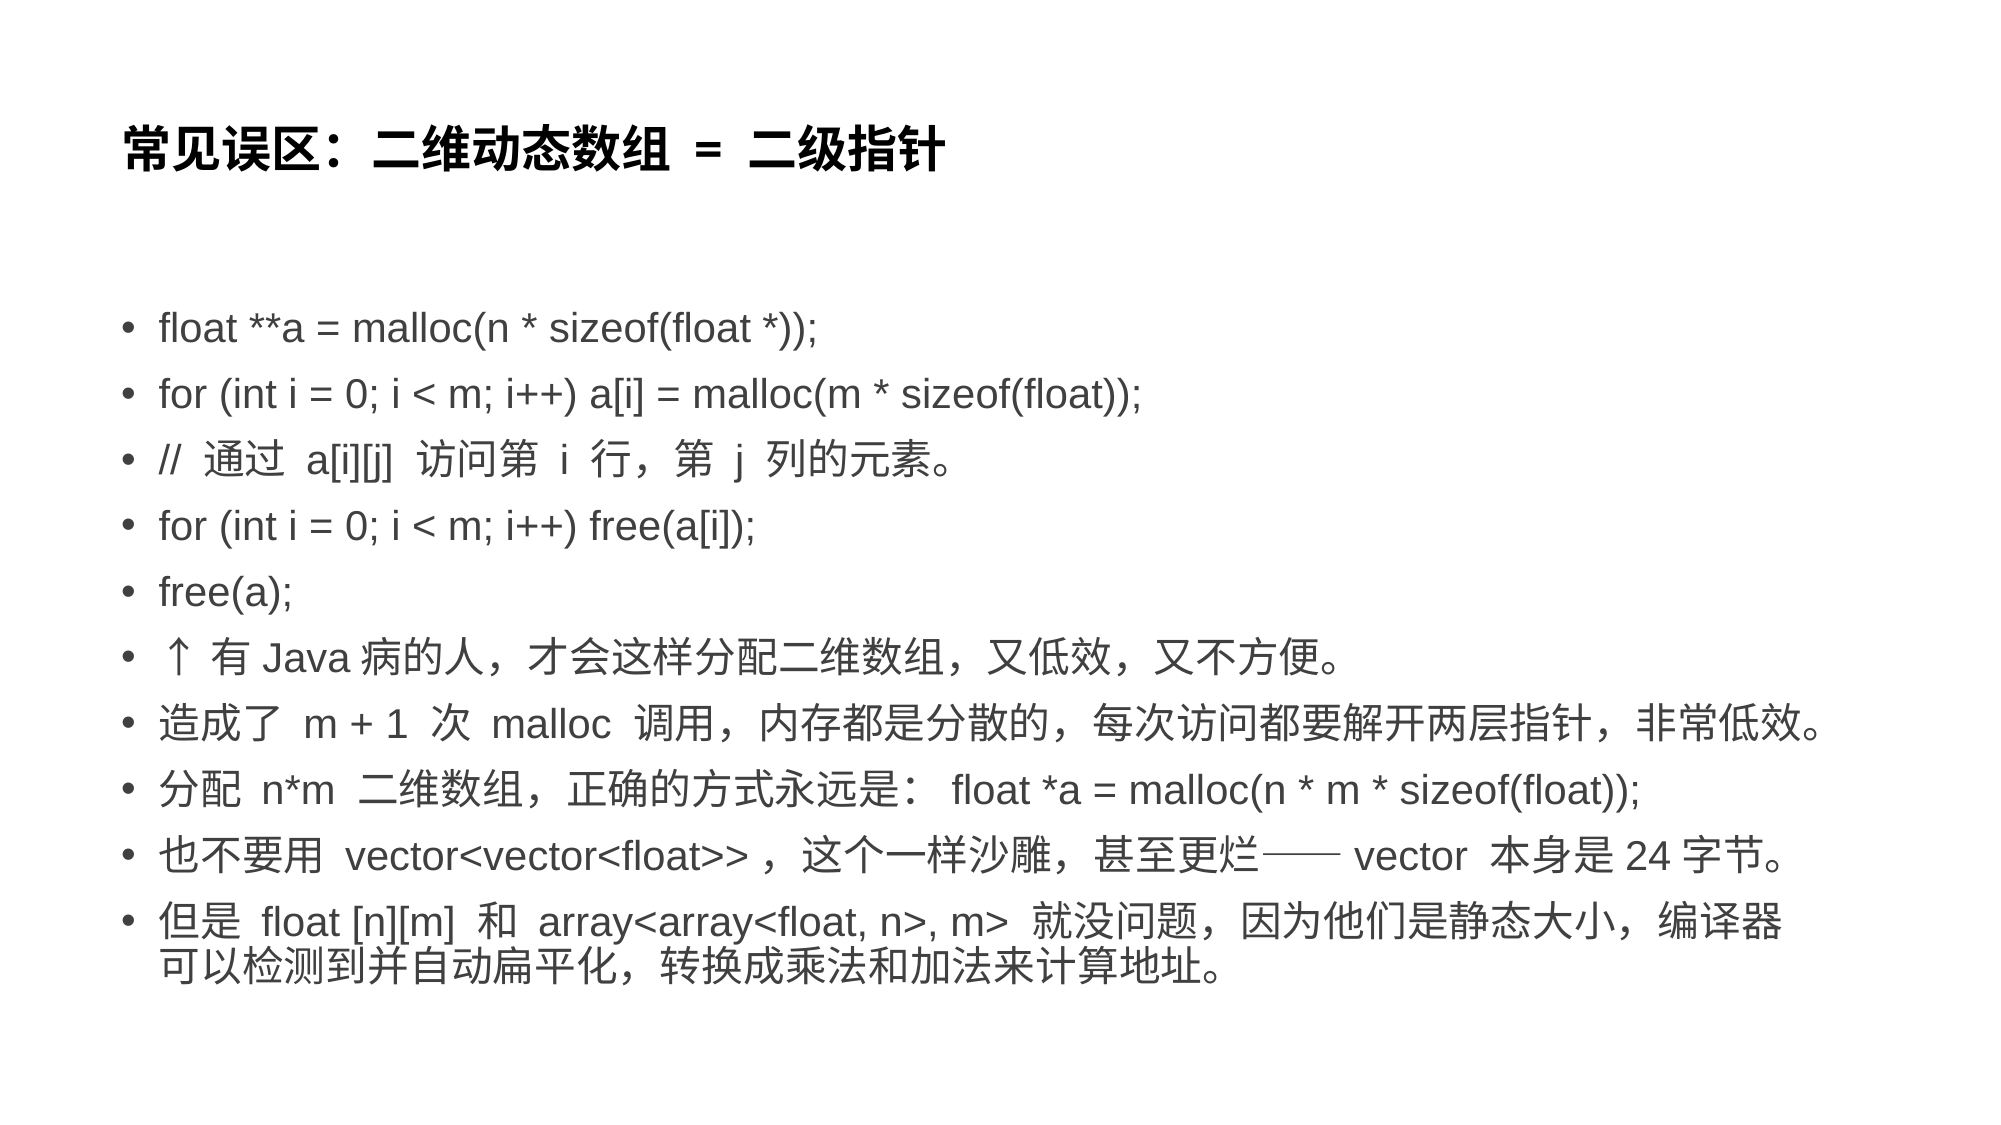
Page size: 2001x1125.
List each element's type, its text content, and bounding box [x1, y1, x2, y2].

title 常见误区：二维动态数组 = 二级指针 [106, 42, 1832, 260]
list float **a = malloc(n * sizeof(float *)); for (int i = 0; i < m; i++) a[i] = malloc(m * sizeof(float)); // 通过 a[i][j] 访问第 i 行，第 j 列的元素。 for (int i = 0; i < m; i++) free(a[i]); free(a); ↑有Java病的人，才会这样分配二维数组，又低效，又不方便。 造成了 m + 1 次 malloc 调用，内存都是分散的，每次访问都要解开两层指针，非常低效。 分配 n*m 二维数组，正确的方式永远是：float *a = malloc(n * m * sizeof(float)); 也不要用 vector<vector<float>>，这个一样沙雕，甚至更烂——vector 本身是24字节。 但是 float [n][m] 和 array<array<float, n>, m> 就没问题，因为他们是静态大小，编译器可以检测到并自动扁平化，转换成乘法和加法来计算地址。 [106, 299, 1832, 1014]
